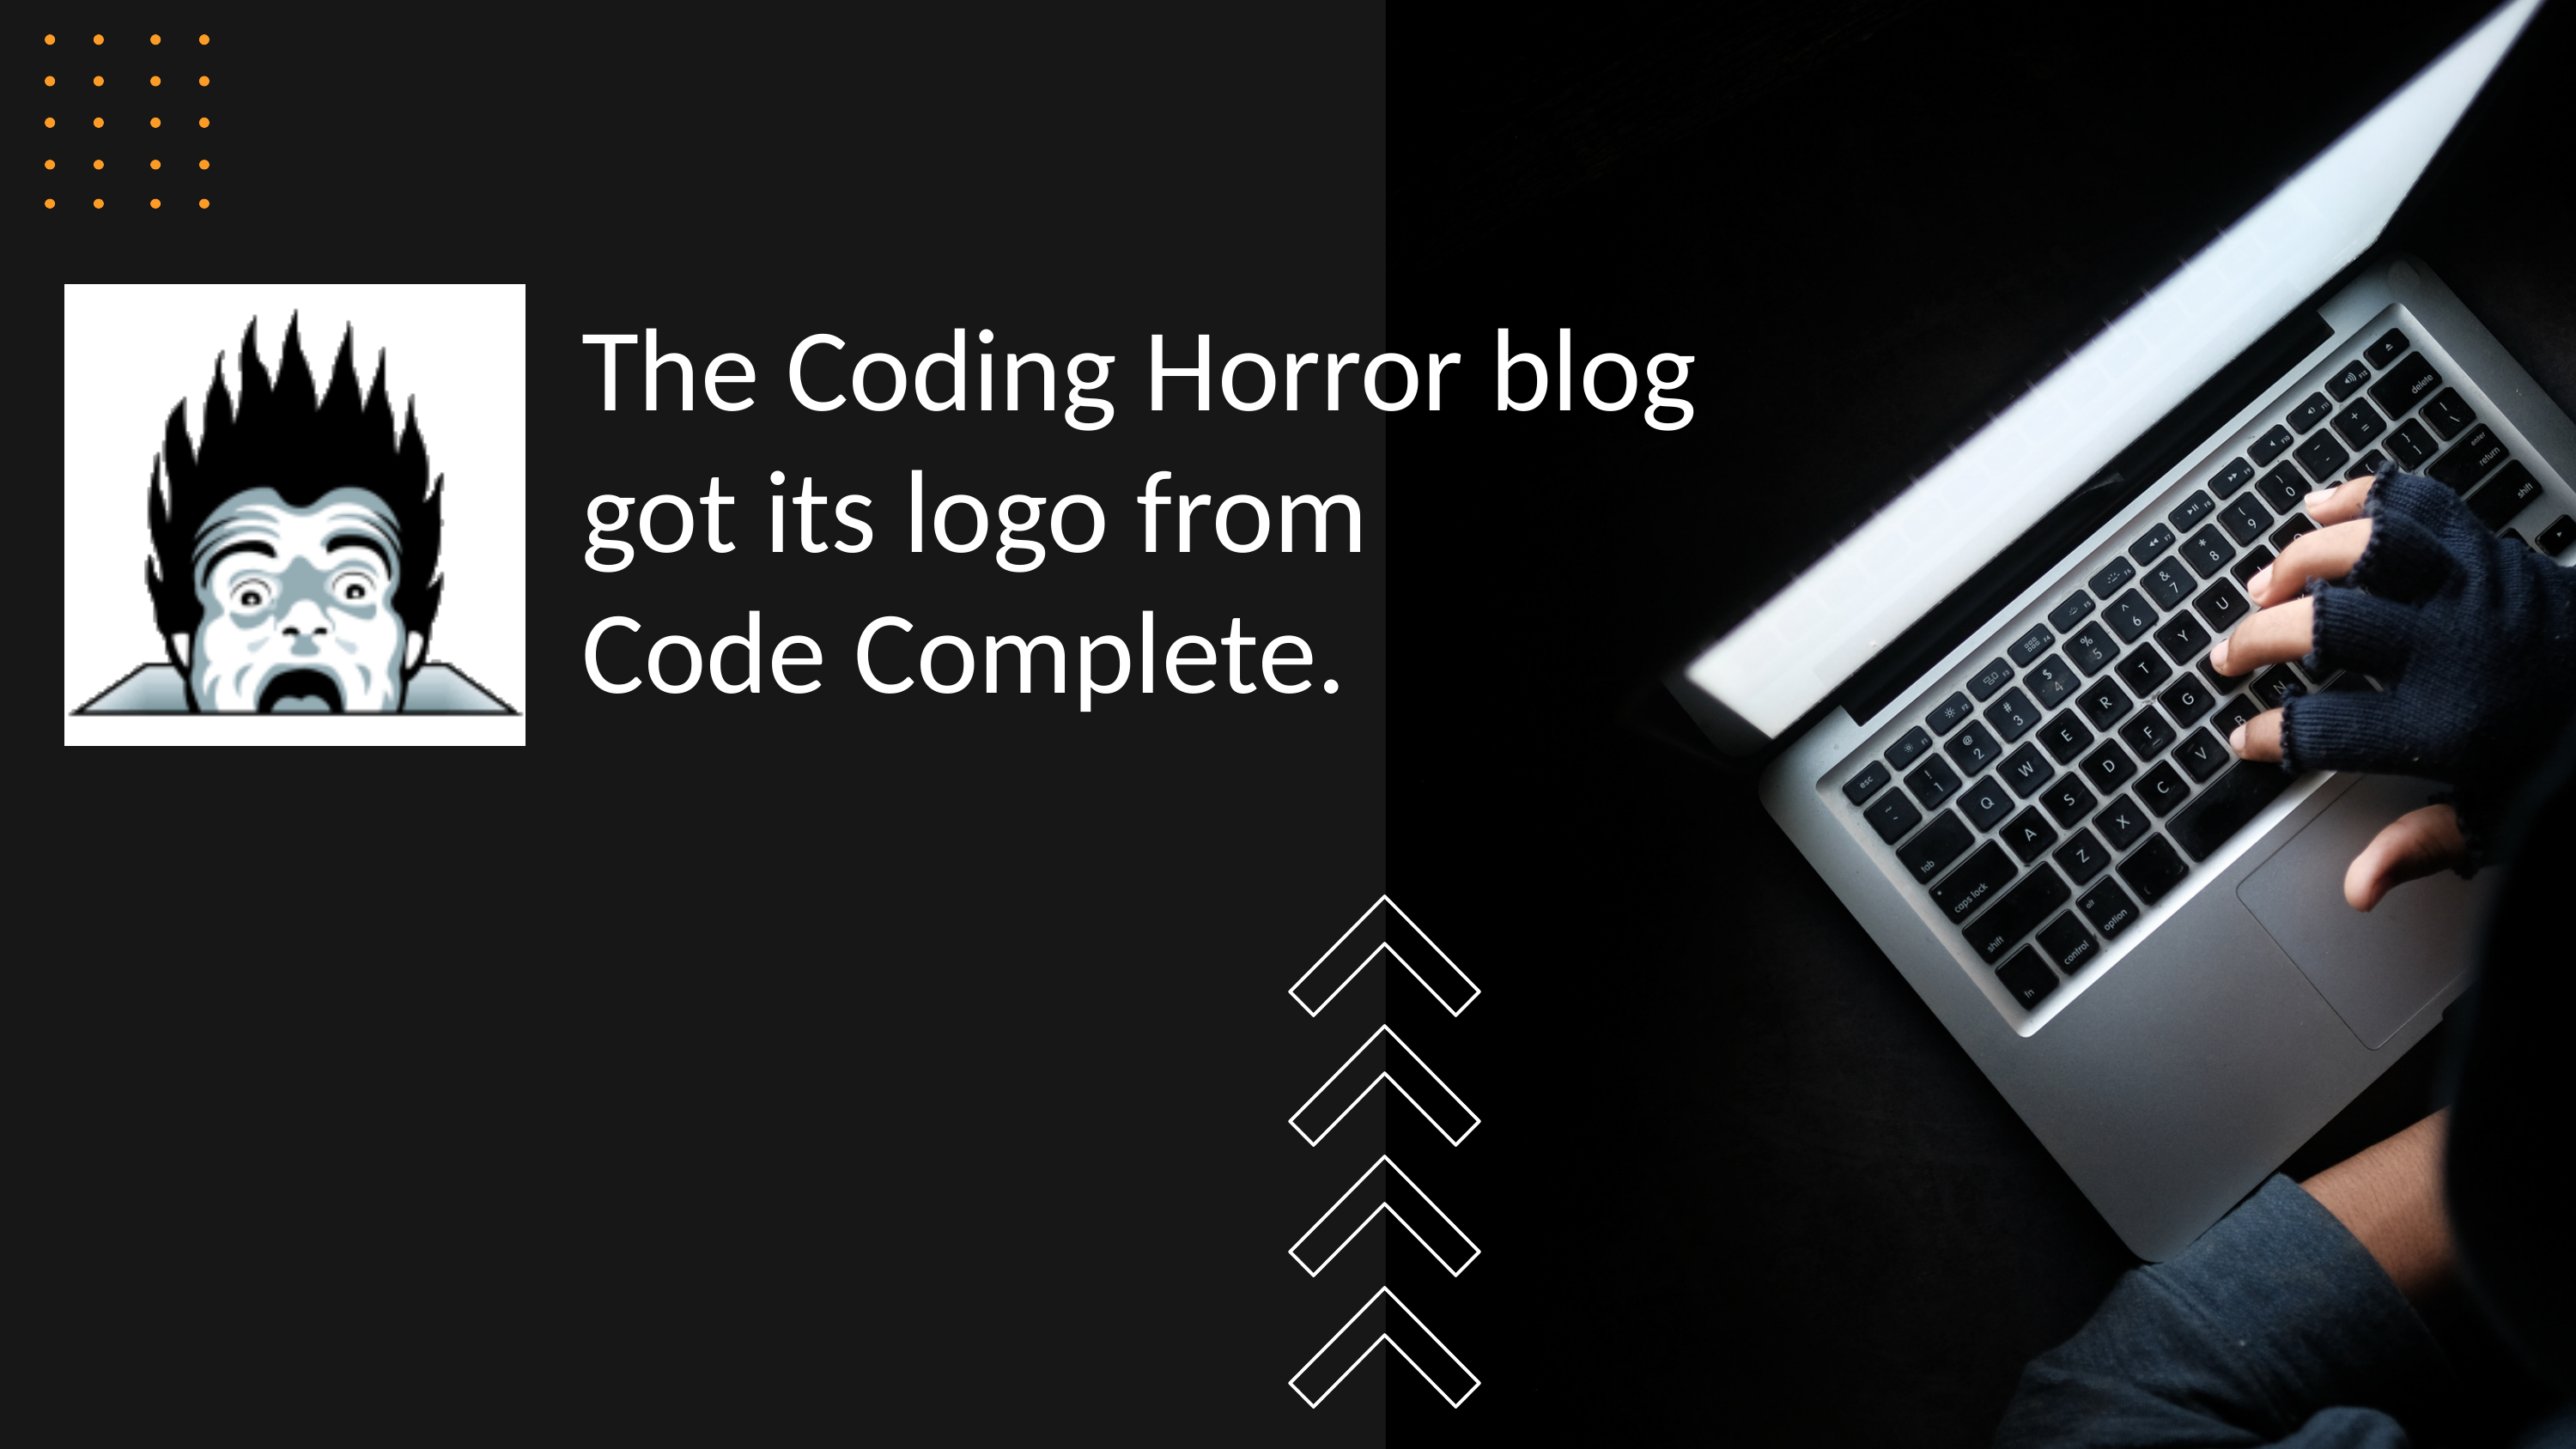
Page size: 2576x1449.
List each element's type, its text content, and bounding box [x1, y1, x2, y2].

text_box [45, 34, 210, 209]
picture [64, 283, 526, 746]
text_box The Coding Horror blog got its logo from Code Complete. [568, 286, 1381, 724]
picture [1287, 0, 2576, 1449]
